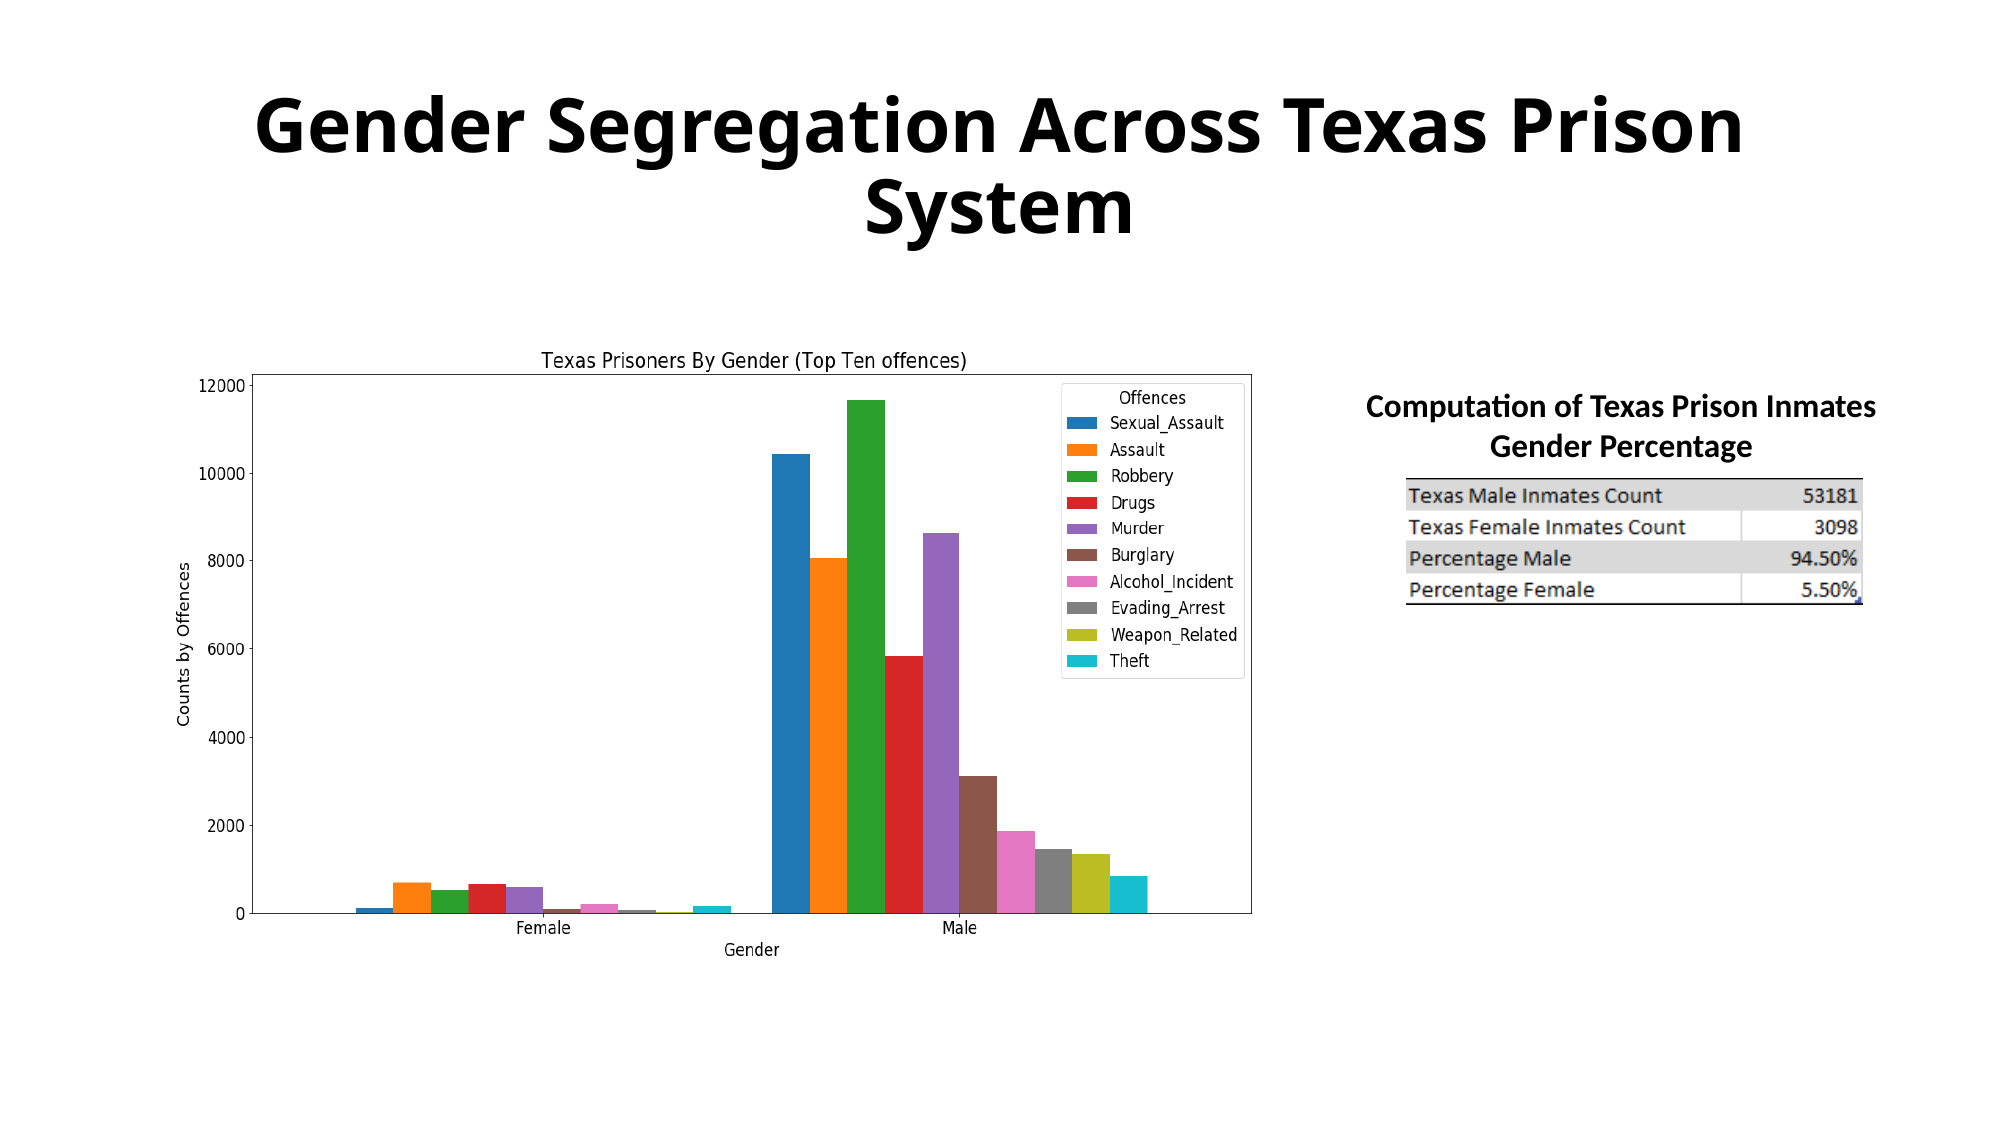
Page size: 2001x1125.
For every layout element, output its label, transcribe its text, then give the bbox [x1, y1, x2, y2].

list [90, 288, 1380, 1002]
title Gender Segregation Across Texas Prison System [137, 59, 1863, 278]
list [1406, 478, 1863, 605]
text_box Computation of Texas Prison Inmates Gender Percentage [1380, 376, 1931, 472]
